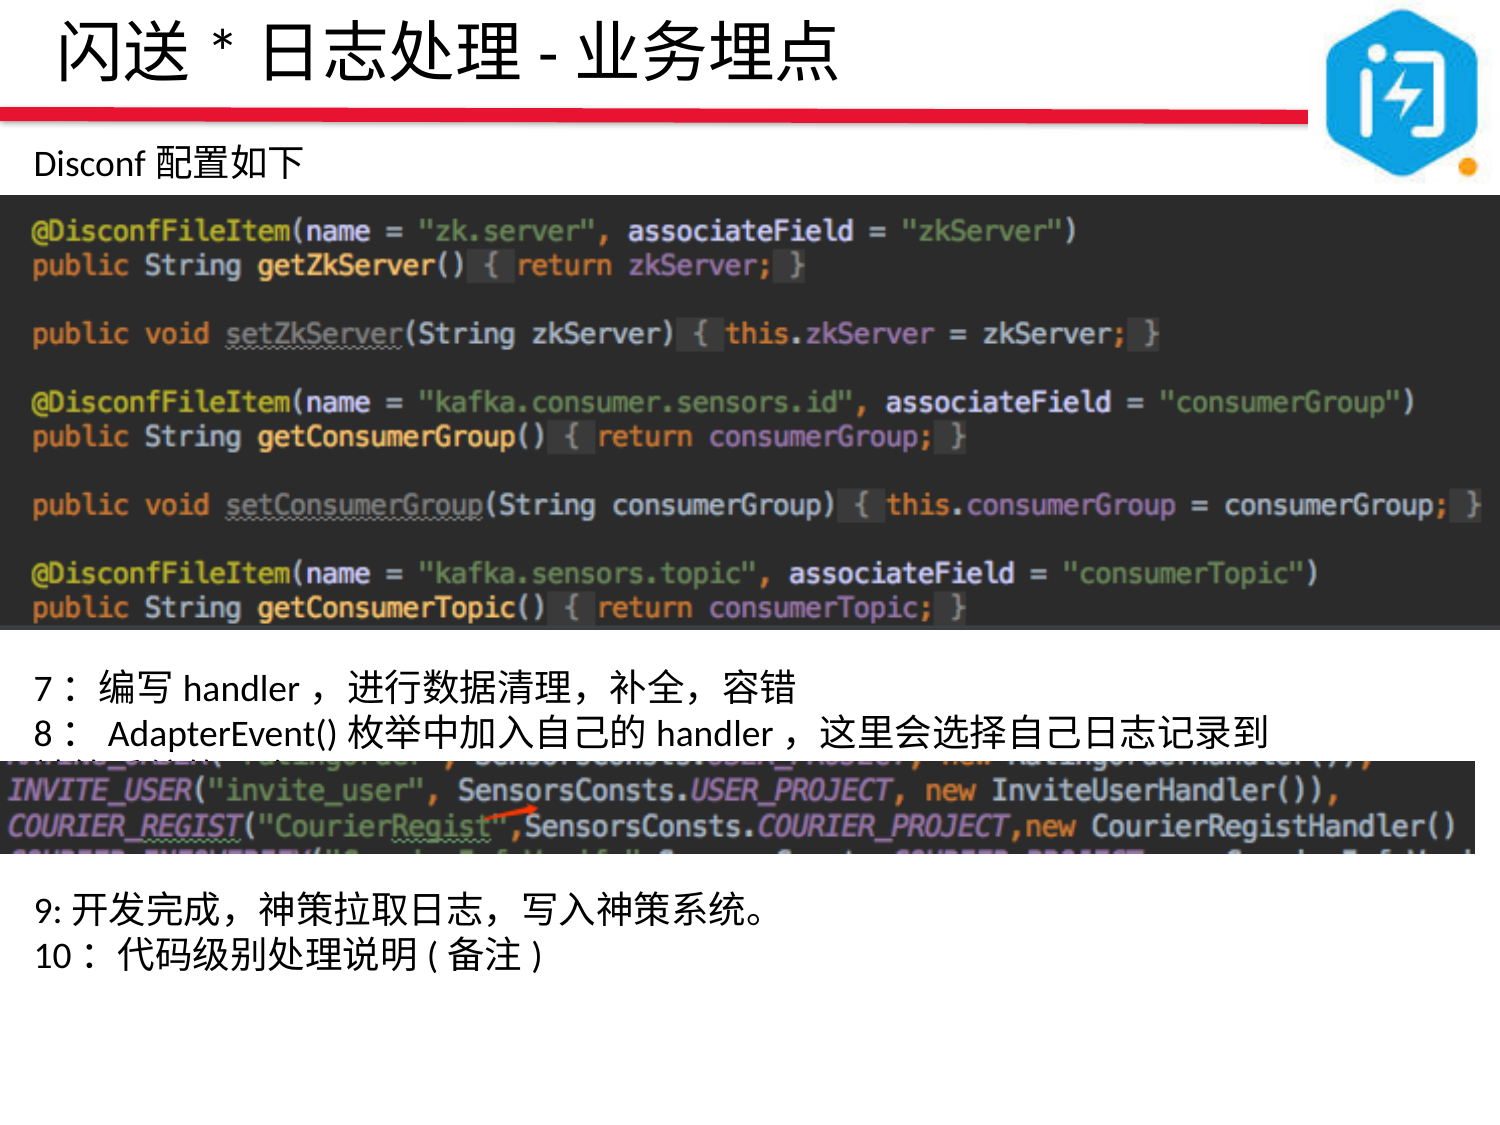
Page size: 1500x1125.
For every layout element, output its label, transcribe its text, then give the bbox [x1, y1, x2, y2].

text_box 9:开发完成，神策拉取日志，写入神策系统。 10：代码级别处理说明(备注) [18, 878, 1379, 984]
picture [0, 194, 1500, 631]
text_box 7：编写handler，进行数据清理，补全，容错 8：AdapterEvent()枚举中加入自己的handler，这里会选择自己日志记录到神策系统的那个项目 [18, 656, 1299, 760]
picture [1308, 0, 1497, 188]
text_box 闪送*日志处理-业务埋点 [42, 2, 943, 98]
picture [0, 761, 1476, 854]
text_box Disconf配置如下 [18, 131, 680, 191]
